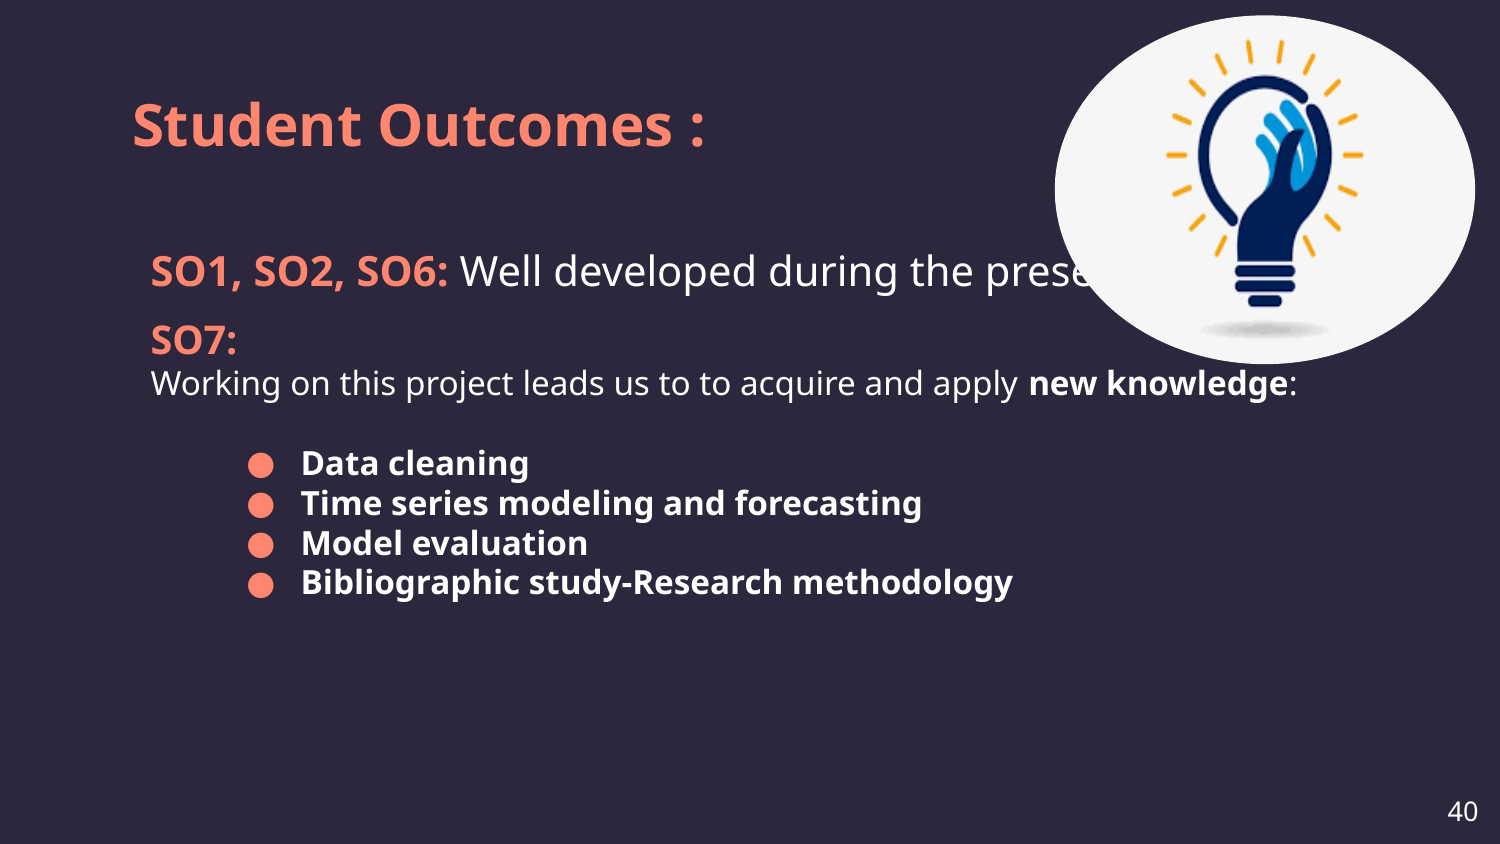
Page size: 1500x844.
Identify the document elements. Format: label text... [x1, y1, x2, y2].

title Student Outcomes : [116, 72, 1049, 167]
picture [1054, 15, 1476, 365]
subtitle SO1, SO2, SO6: Well developed during the presentation [135, 241, 1049, 299]
slide_number ‹#› [1403, 779, 1494, 844]
subtitle SO7: Working on this project leads us to to acquire and apply new knowledge: Data cleaning Time series modeling and forecasting Model evaluation Bibliographic study-Research methodology [135, 299, 1370, 736]
